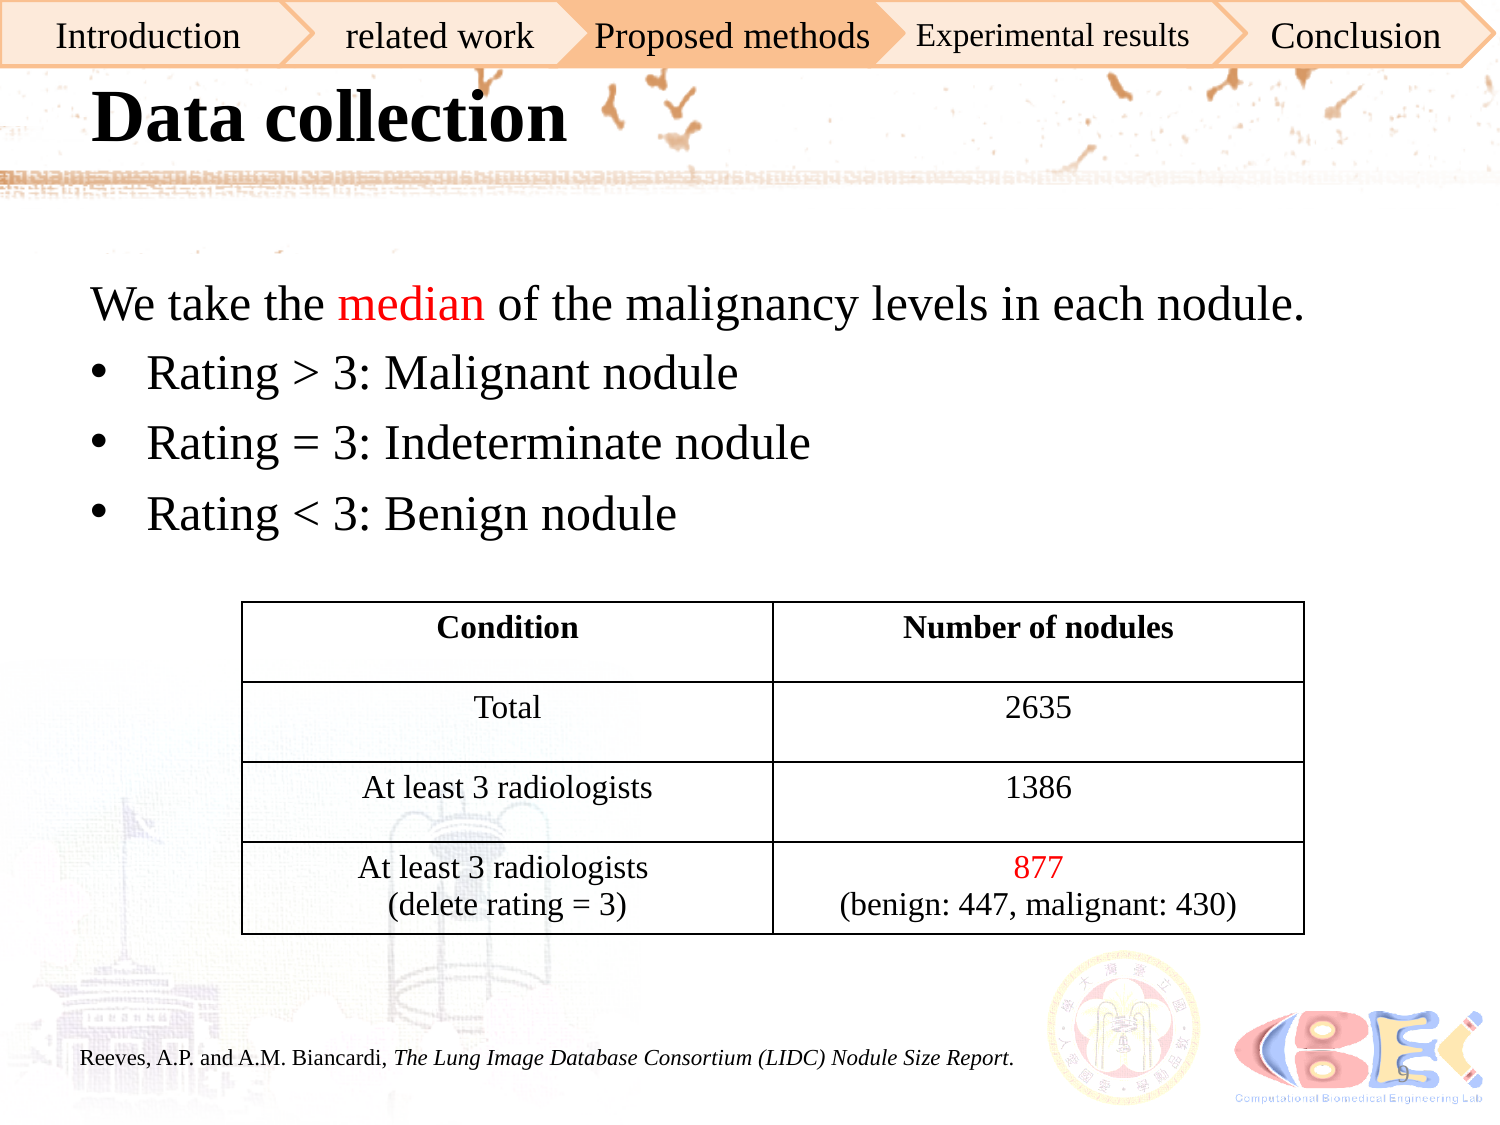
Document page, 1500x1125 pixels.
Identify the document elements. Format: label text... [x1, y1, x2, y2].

table_cell 1386 [774, 763, 1303, 841]
table_cell Total [243, 683, 772, 761]
table_header Number of nodules [774, 603, 1303, 681]
text_box Introduction [0, 0, 316, 69]
table_cell 877 (benign: 447, malignant: 430) [774, 843, 1303, 933]
slide_number 9 [1074, 1042, 1425, 1103]
text_box Experimental results [872, 0, 1249, 69]
text_box Proposed methods [559, 0, 906, 69]
list We take the median of the malignancy levels in each nodule. Rating > 3: Malignant nodule Rating = 3: Indeterminate nodule Rating < 3: Benign nodule [75, 262, 1425, 1005]
title Data collection [76, 69, 1427, 205]
text_box Conclusion [1214, 0, 1497, 69]
table_cell At least 3 radiologists (delete rating = 3) [243, 843, 772, 933]
table_cell 2635 [774, 683, 1303, 761]
text_box Reeves, A.P. and A.M. Biancardi, The Lung Image Database Consortium (LIDC) Nodule Size Report. [64, 1035, 1376, 1078]
text_box related work [281, 0, 593, 69]
table_header Condition [243, 603, 772, 681]
table_cell At least 3 radiologists [243, 763, 772, 841]
picture [1234, 1011, 1483, 1105]
